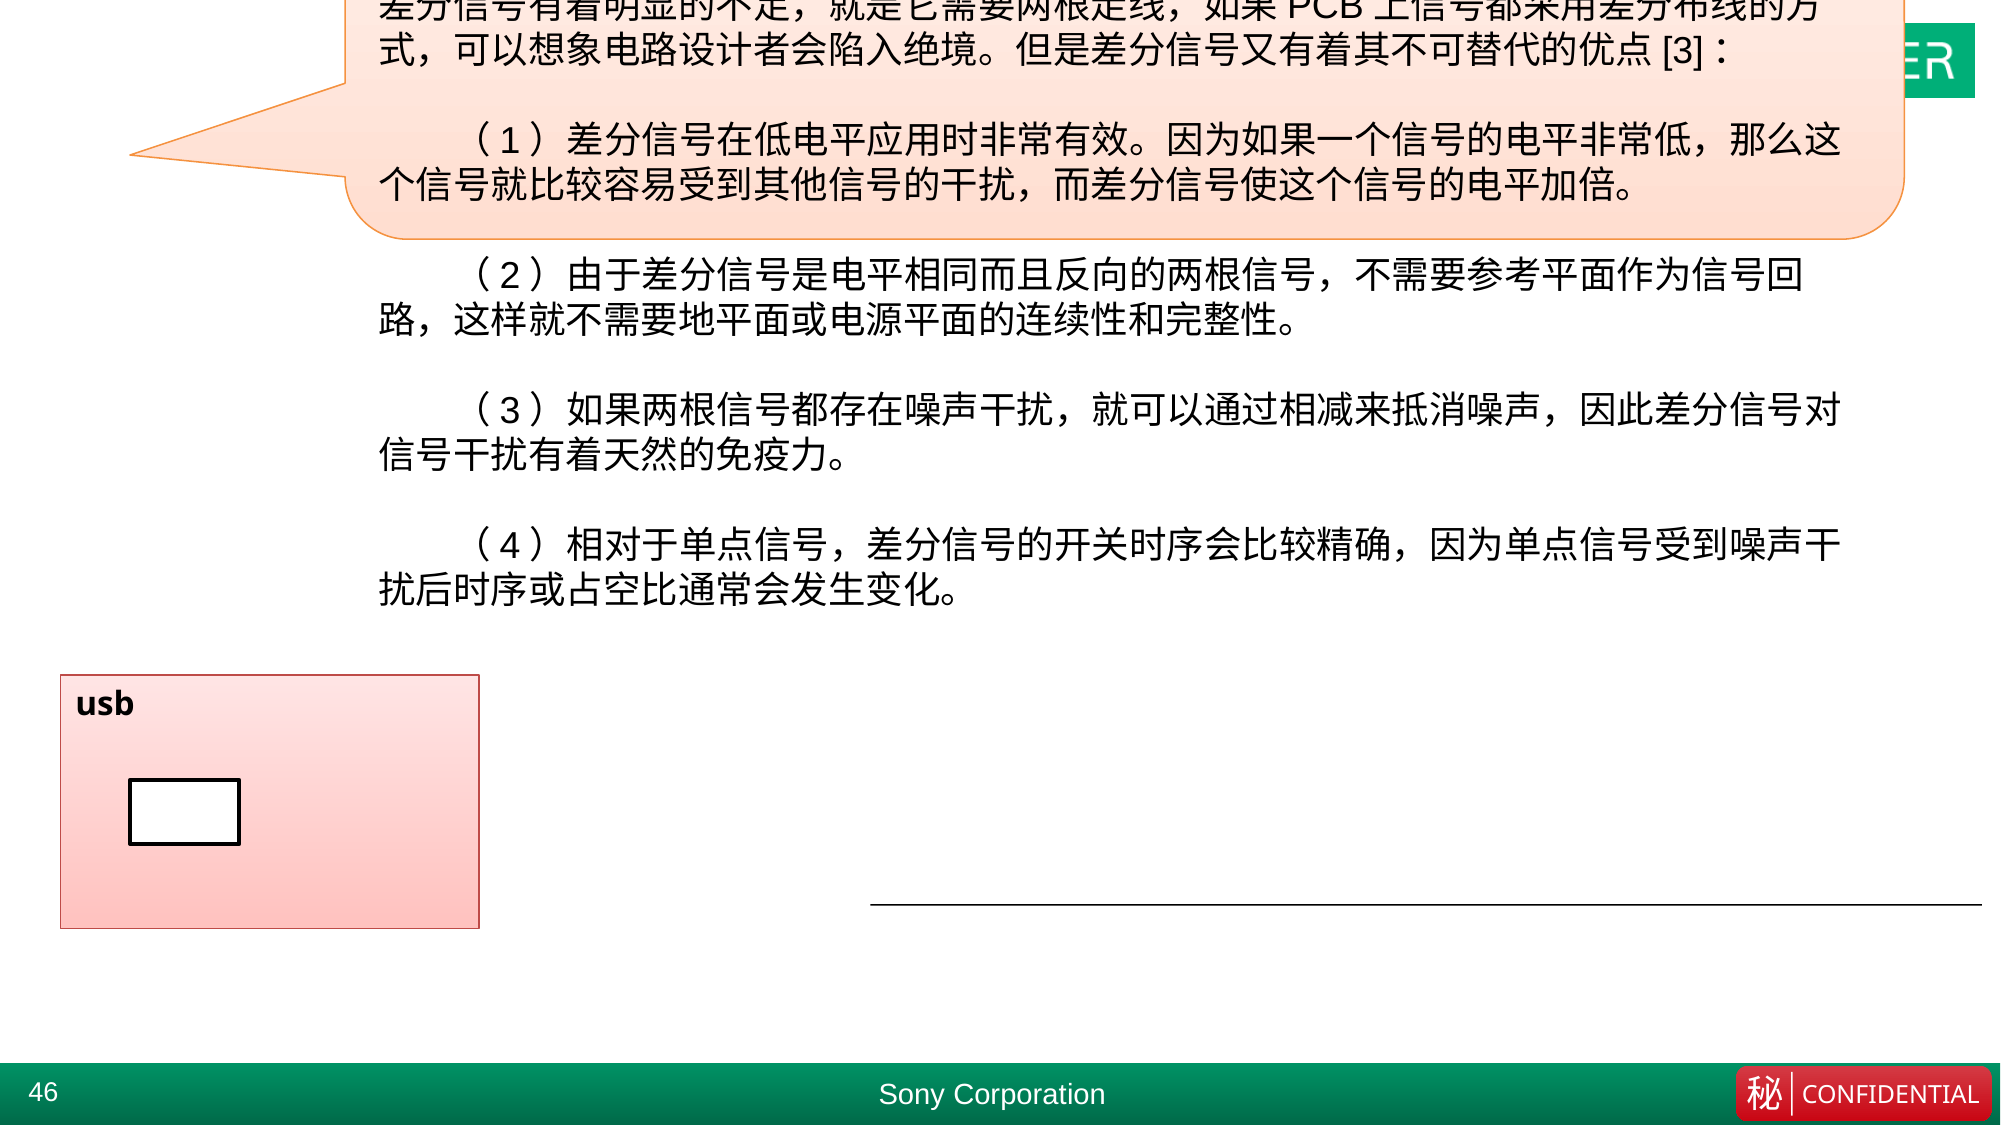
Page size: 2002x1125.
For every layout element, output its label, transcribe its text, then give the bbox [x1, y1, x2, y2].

picture [1905, 23, 1975, 98]
text_box usb [60, 674, 480, 929]
text_box USB接口的数据线采用差分布线的方式，以保证信号传输的质量，抑制干扰。通常认为信号在传输时采用3种方式：单点对单点、差分模式和共模模式。相比于单点对单点模式，差分信号有着明显的不足，就是它需要两根走线，如果PCB上信号都采用差分布线的方式，可以想象电路设计者会陷入绝境。但是差分信号又有着其不可替代的优点[3]： （1）差分信号在低电平应用时非常有效。因为如果一个信号的电平非常低，那么这个信号就比较容易受到其他信号的干扰，而差分信号使这个信号的电平加倍。 （2）由于差分信号是电平相同而且反向的两根信号，不需要参考平面作为信号回路，这样就不需要地平面或电源平面的连续性和完整性。 （3）如果两根信号都存在噪声干扰，就可以通过相减来抵消噪声，因此差分信号对信号干扰有着天然的免疫力。 （4）相对于单点信号，差分信号的开关时序会比较精确，因为单点信号受到噪声干扰后时序或占空比通常会发生变化。 [129, 0, 1905, 240]
text_box [130, 779, 240, 845]
text_box <number> [3, 1071, 75, 1110]
